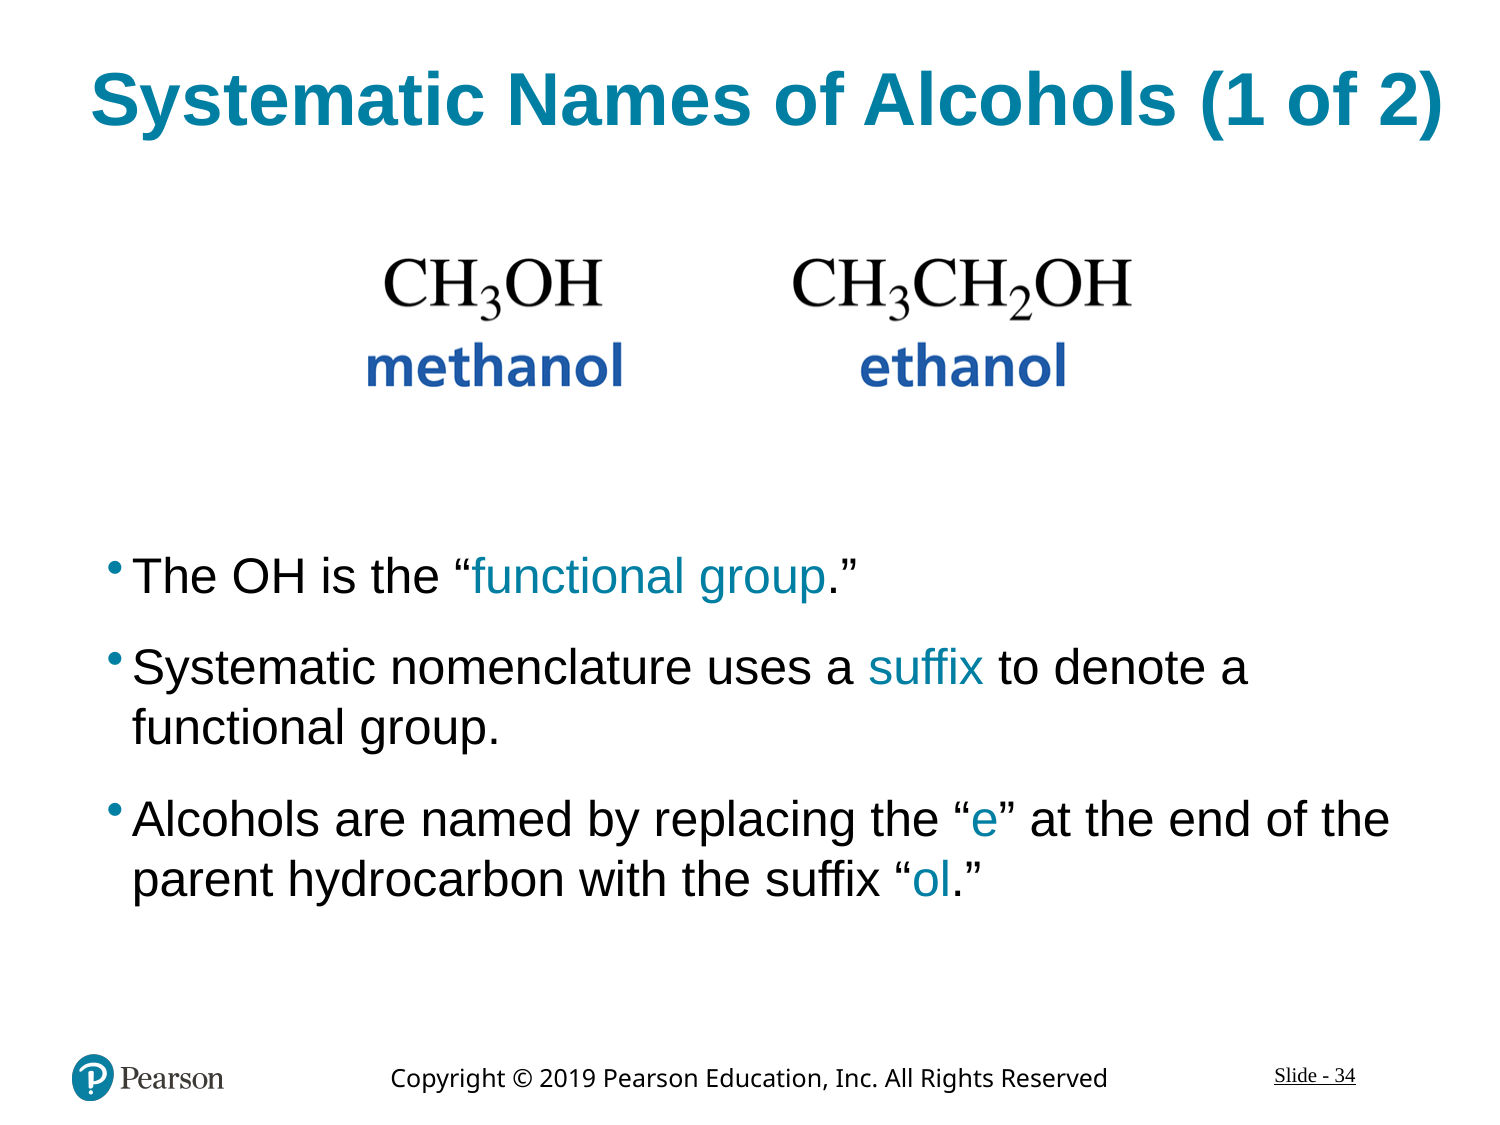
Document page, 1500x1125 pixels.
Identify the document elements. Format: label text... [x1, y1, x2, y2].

picture [72, 1054, 88, 1070]
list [361, 252, 1139, 393]
list The OH is the “functional group.” Systematic nomenclature uses a suffix to denote a functional group. Alcohols are named by replacing the “e” at the end of the parent hydrocarbon with the suffix “ol.” [75, 528, 1425, 1003]
picture [72, 1087, 83, 1101]
picture [80, 1063, 106, 1088]
picture [98, 1054, 224, 1101]
title Systematic Names of Alcohols (1 of 2) [75, 35, 1475, 216]
